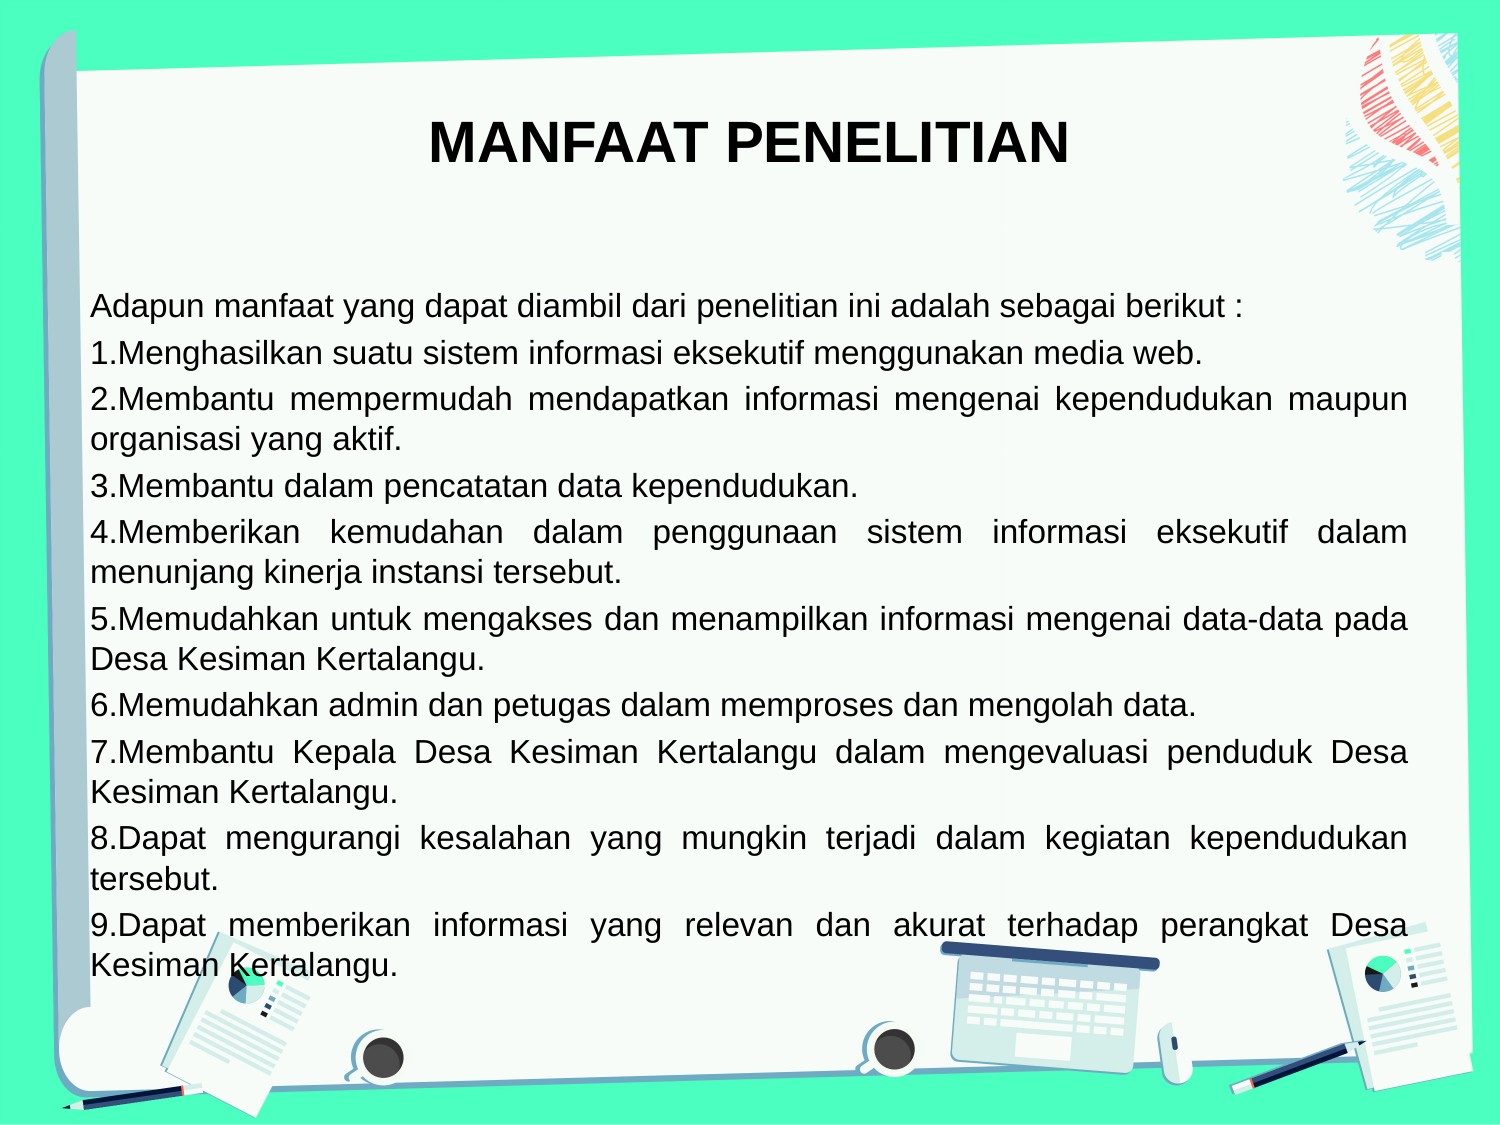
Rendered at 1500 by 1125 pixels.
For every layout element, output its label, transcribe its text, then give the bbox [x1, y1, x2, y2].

picture [0, 0, 1500, 1125]
title MANFAAT PENELITIAN [75, 45, 1425, 233]
list Adapun manfaat yang dapat diambil dari penelitian ini adalah sebagai berikut : Menghasilkan suatu sistem informasi eksekutif menggunakan media web. Membantu mempermudah mendapatkan informasi mengenai kependudukan maupun organisasi yang aktif. Membantu dalam pencatatan data kependudukan. Memberikan kemudahan dalam penggunaan sistem informasi eksekutif dalam menunjang kinerja instansi tersebut. Memudahkan untuk mengakses dan menampilkan informasi mengenai data-data pada Desa Kesiman Kertalangu. Memudahkan admin dan petugas dalam memproses dan mengolah data. Membantu Kepala Desa Kesiman Kertalangu dalam mengevaluasi penduduk Desa Kesiman Kertalangu. Dapat mengurangi kesalahan yang mungkin terjadi dalam kegiatan kependudukan tersebut. Dapat memberikan informasi yang relevan dan akurat terhadap perangkat Desa Kesiman Kertalangu. [75, 262, 1425, 1005]
